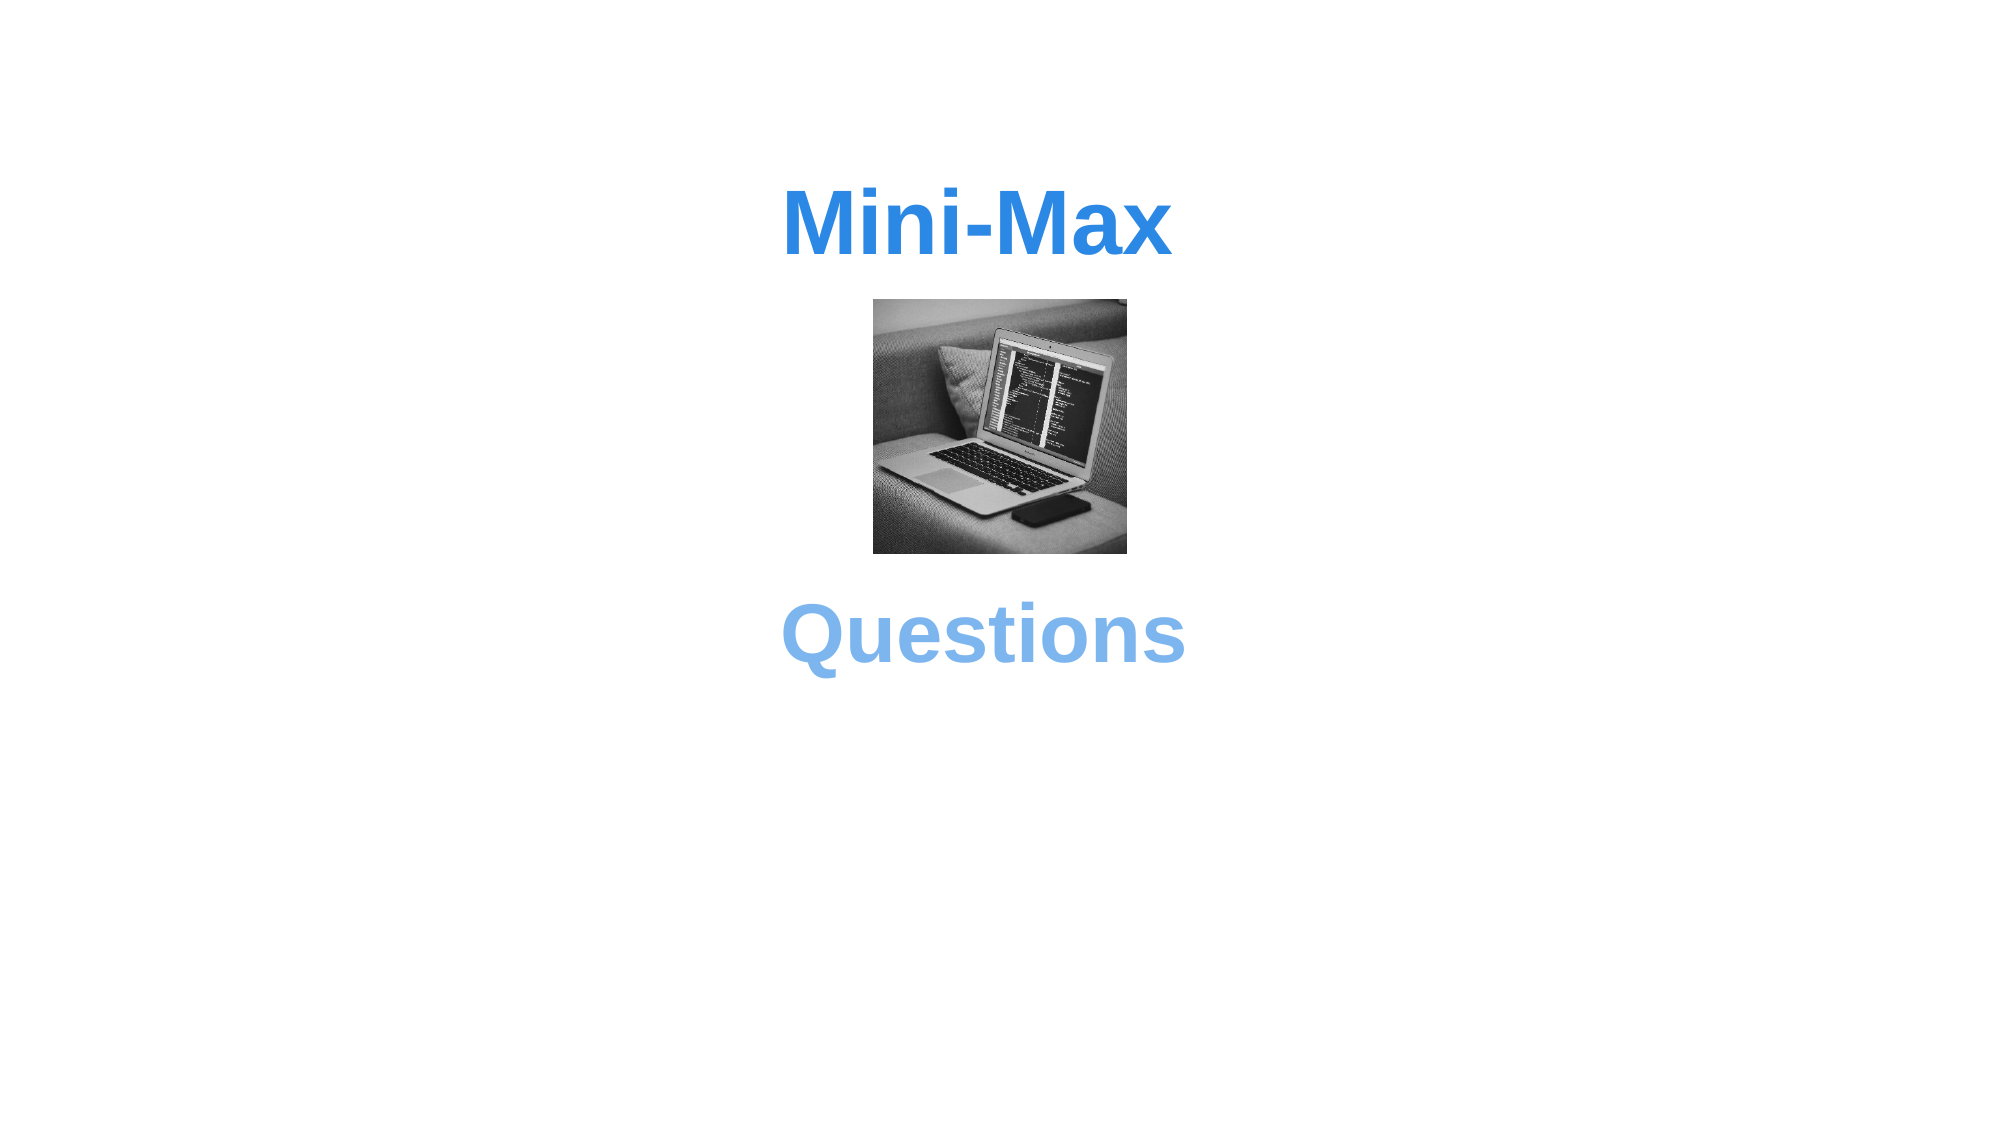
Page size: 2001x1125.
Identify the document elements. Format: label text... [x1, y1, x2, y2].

text_box Questions [568, 571, 1400, 687]
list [873, 299, 1127, 554]
text_box Mini-Max [568, 155, 1400, 280]
